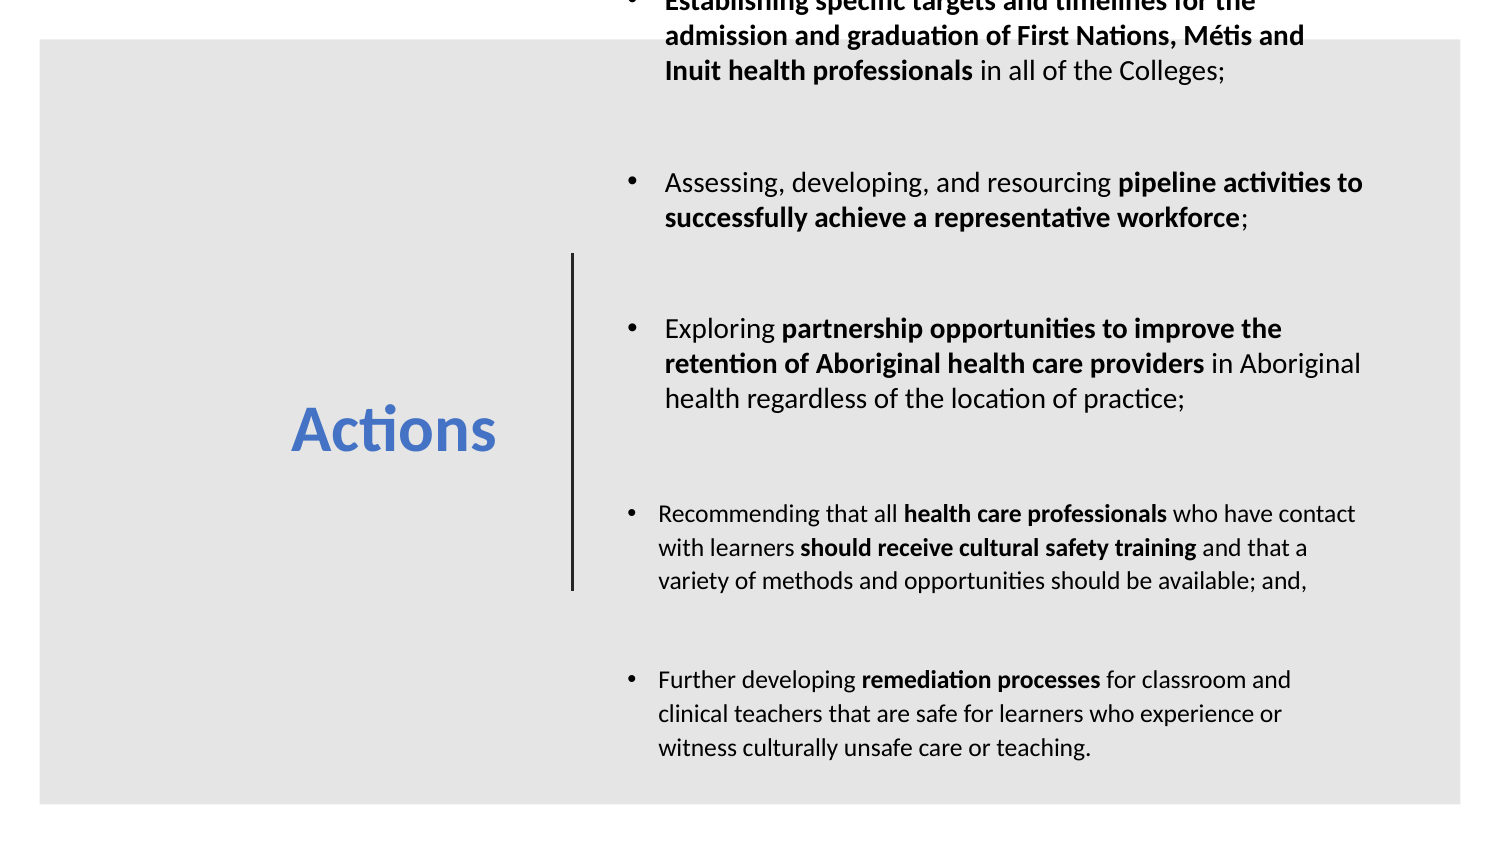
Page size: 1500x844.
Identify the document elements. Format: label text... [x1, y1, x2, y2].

text_box [39, 39, 1461, 805]
title Actions [103, 118, 533, 726]
list Recommending that all health care professionals who have contact with learners should receive cultural safety training and that a variety of methods and opportunities should be available; and, Further developing remediation processes for classroom and clinical teachers that are safe for learners who experience or witness culturally unsafe care or teaching. [612, 439, 1382, 777]
list Establishing specific targets and timelines for the admission and graduation of First Nations, Métis and Inuit health professionals in all of the Colleges; Assessing, developing, and resourcing pipeline activities to successfully achieve a representative workforce; Exploring partnership opportunities to improve the retention of Aboriginal health care providers in Aboriginal health regardless of the location of practice; [612, 49, 1382, 422]
